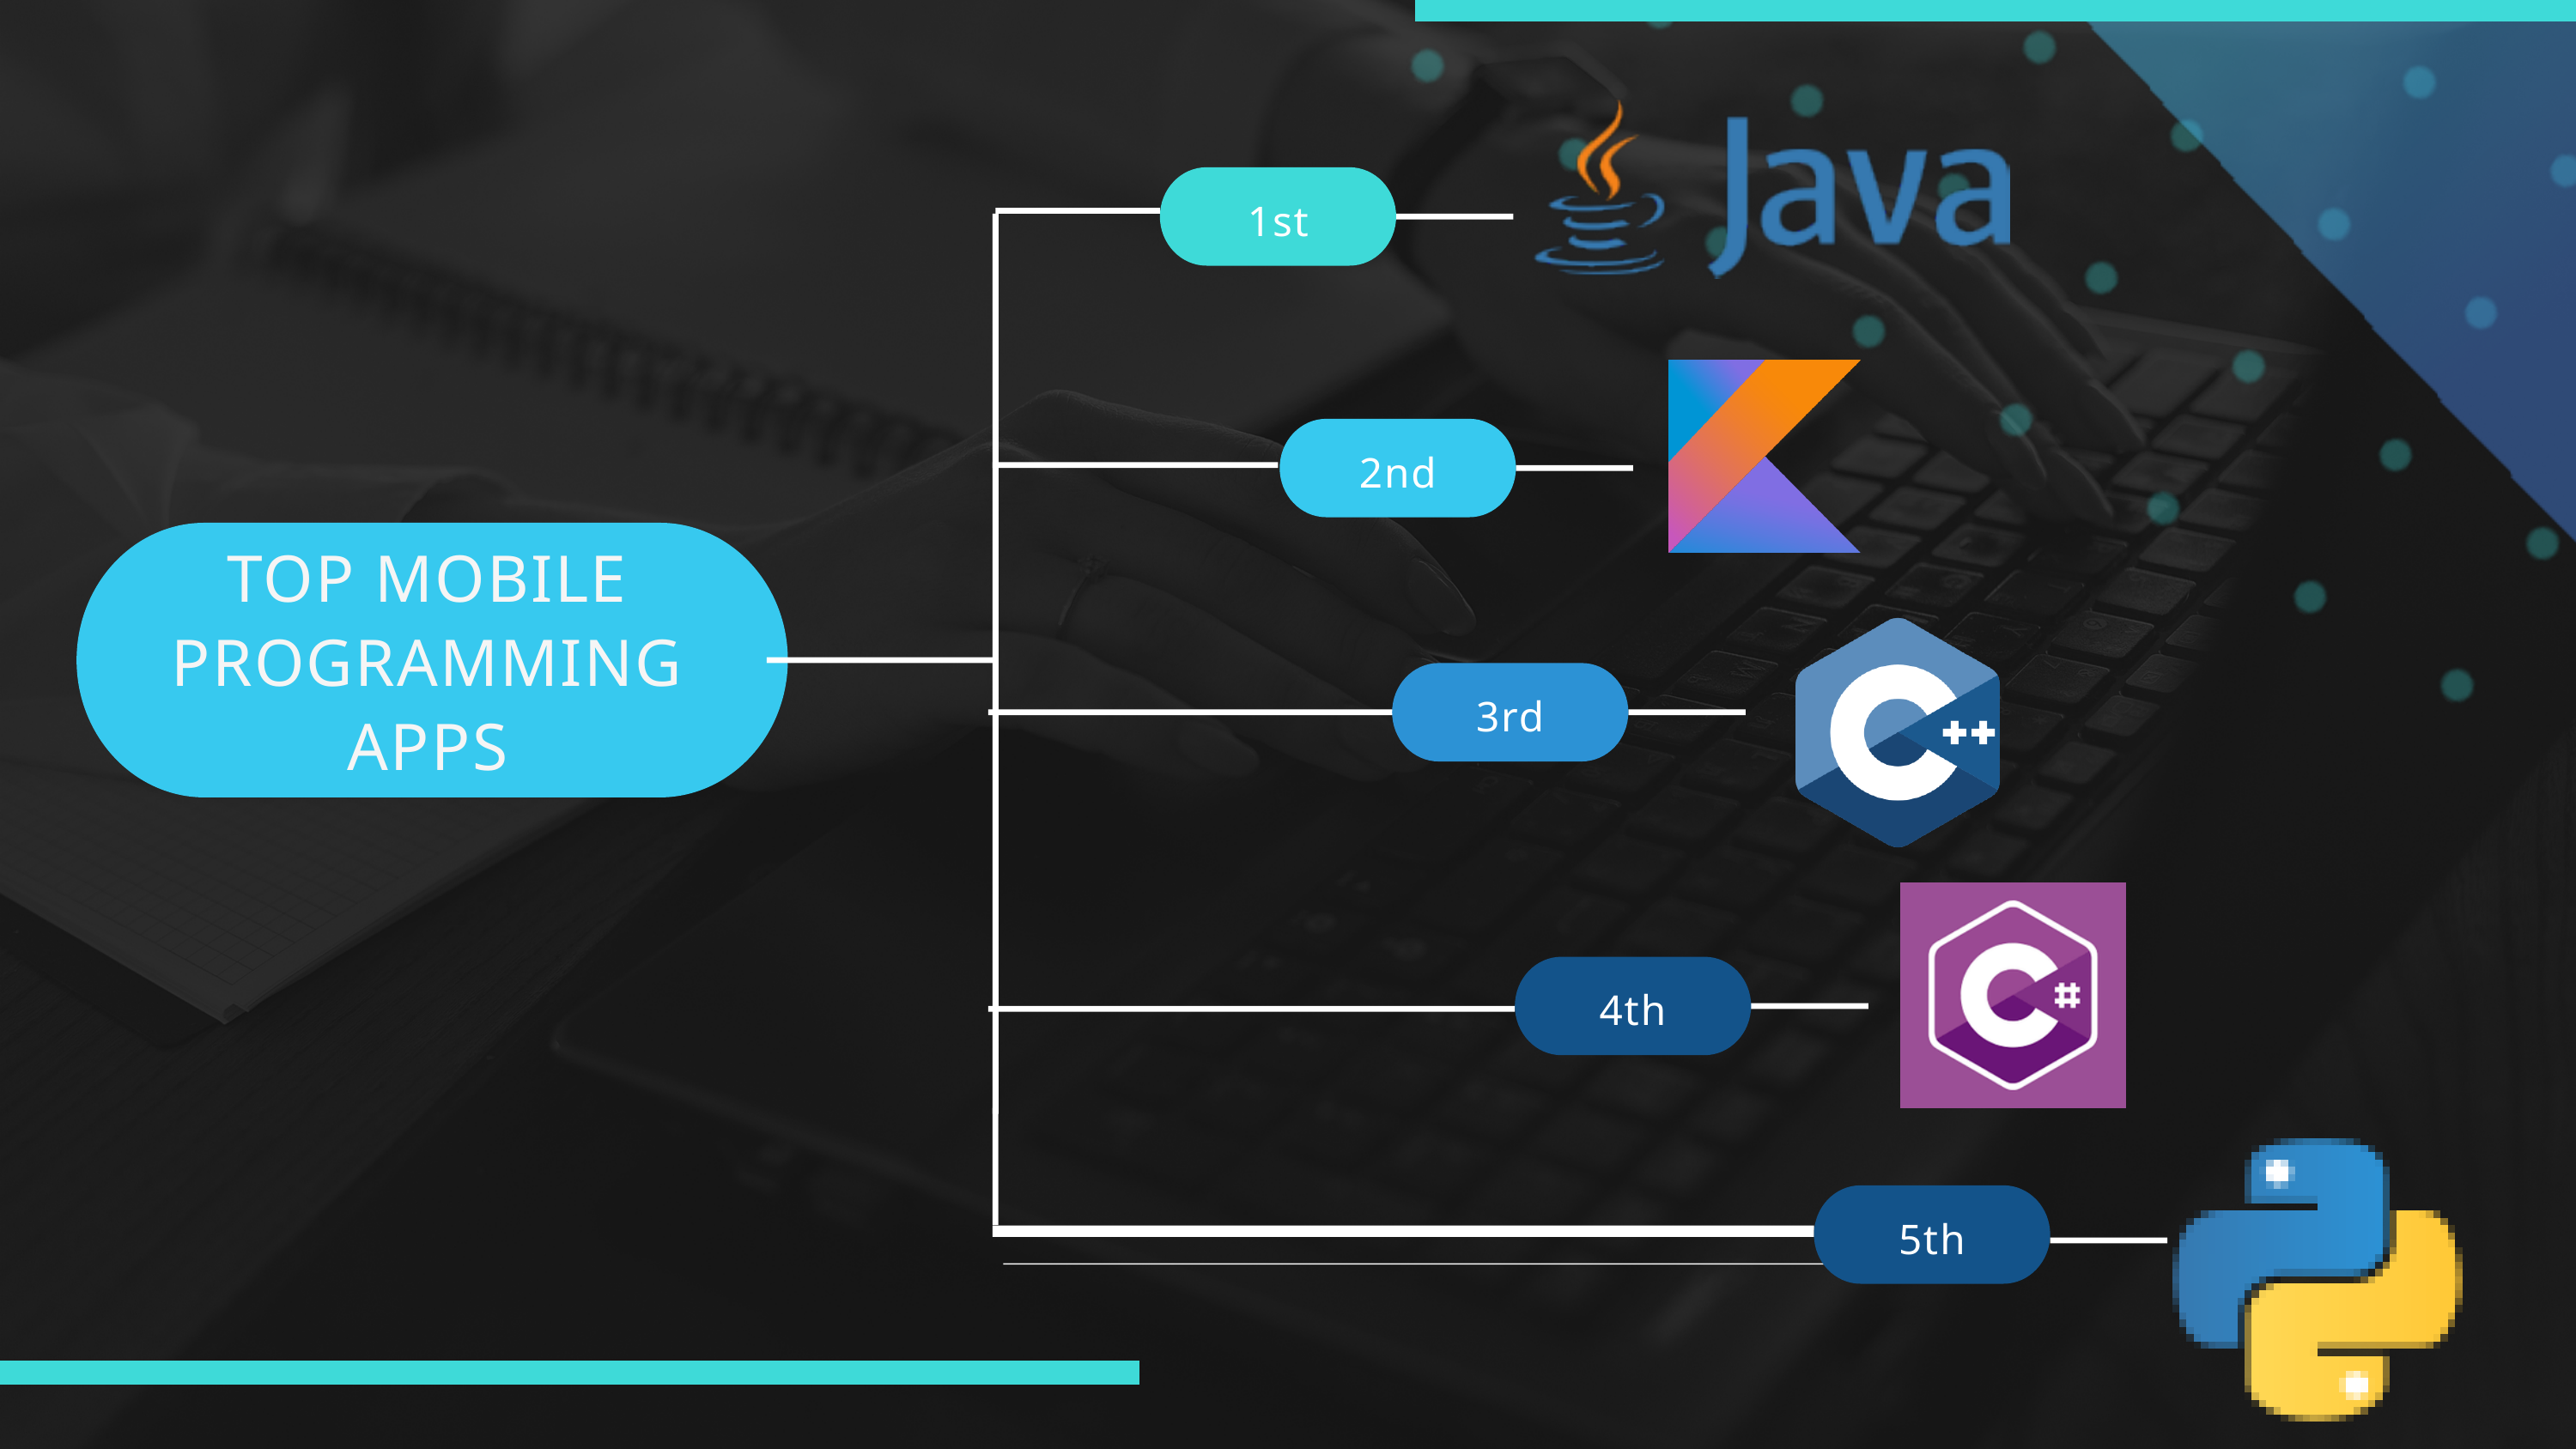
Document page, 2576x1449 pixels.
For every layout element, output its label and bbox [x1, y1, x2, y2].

text_box [1814, 1185, 2050, 1284]
picture [0, 0, 2576, 1449]
text_box [992, 418, 1634, 518]
text_box [0, 1361, 1140, 1385]
text_box [987, 956, 1868, 1056]
text_box [1159, 167, 1397, 266]
text_box [76, 522, 788, 798]
text_box [987, 663, 1747, 762]
text_box [1414, 0, 2576, 21]
